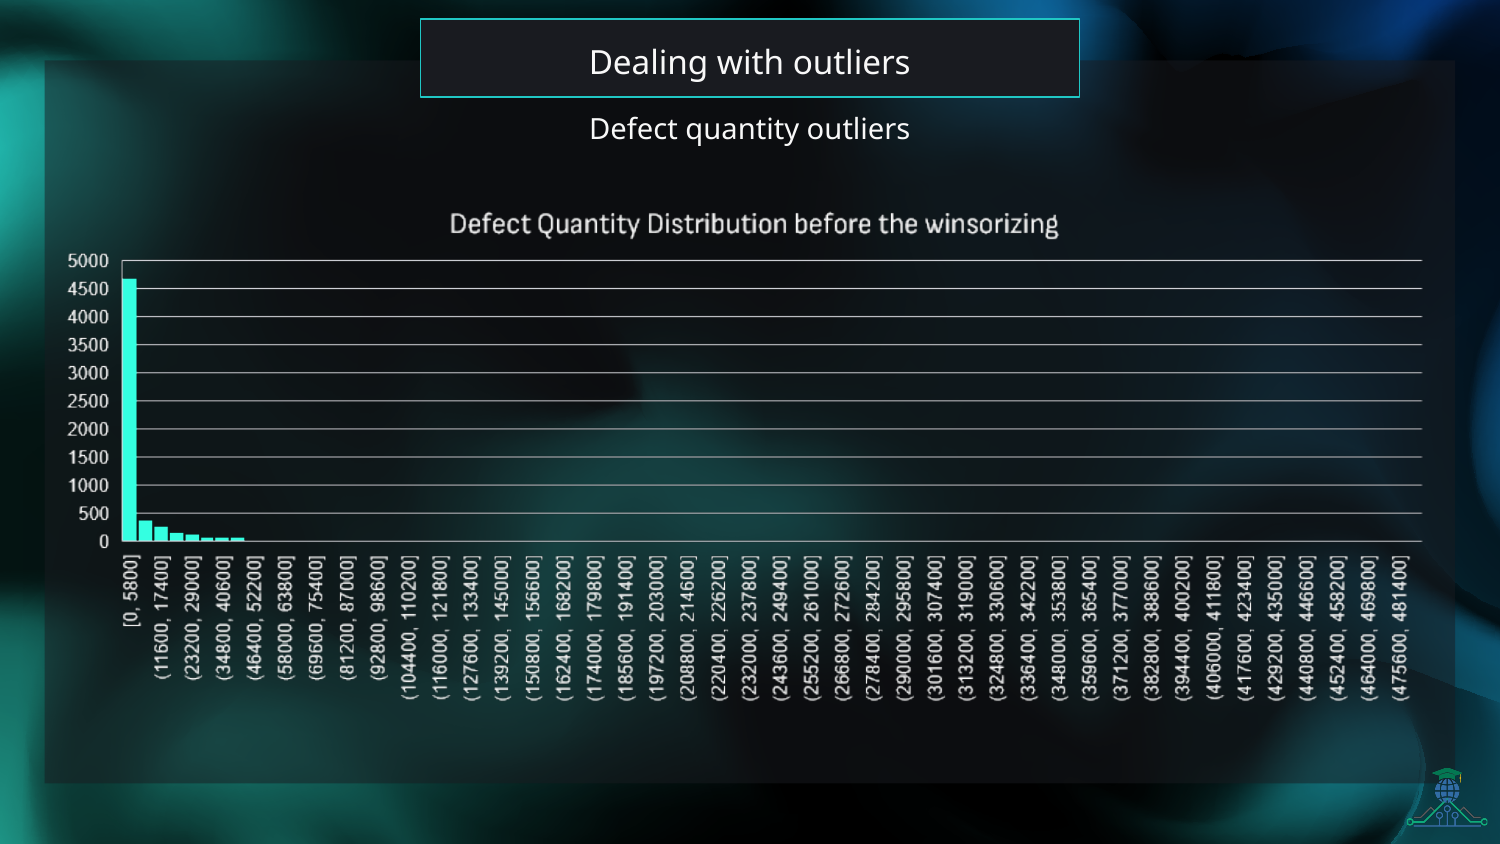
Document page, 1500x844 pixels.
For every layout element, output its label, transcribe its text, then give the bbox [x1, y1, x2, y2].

picture [0, 0, 1500, 844]
subtitle Dealing with outliers [420, 18, 1080, 98]
text_box Defect quantity outliers [530, 102, 970, 153]
text_box [44, 60, 1456, 784]
